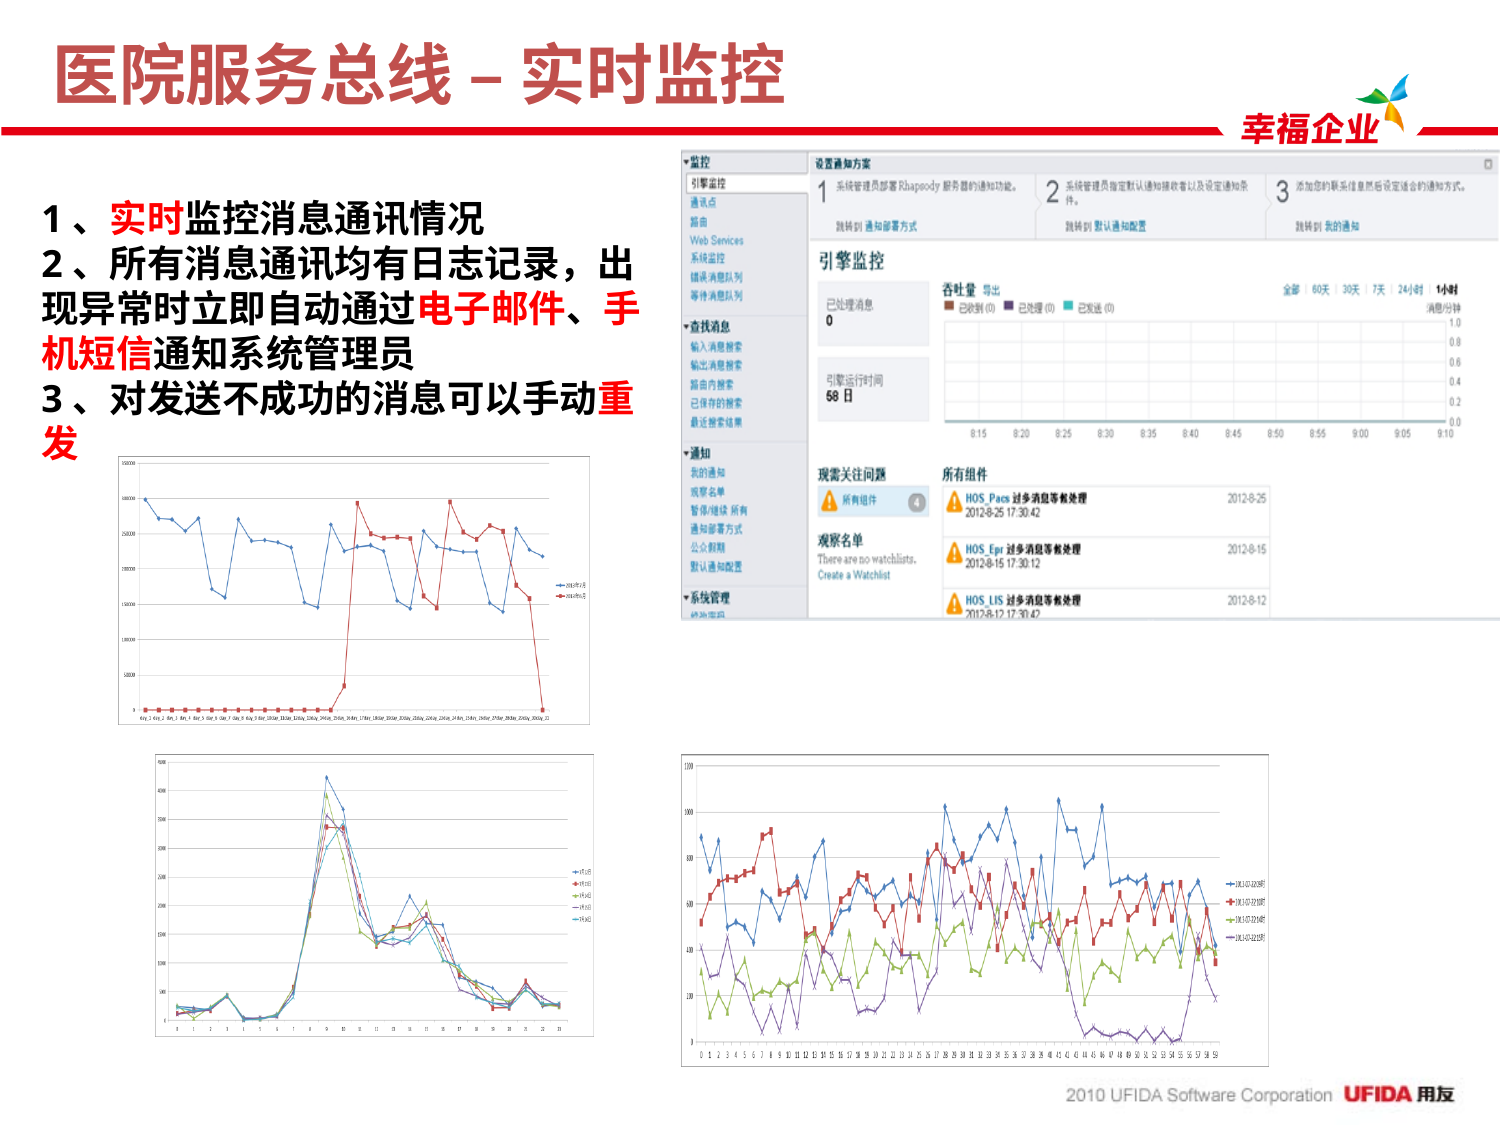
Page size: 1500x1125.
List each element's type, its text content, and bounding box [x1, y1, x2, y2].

picture [680, 754, 1500, 1125]
text_box 1、实时监控消息通讯情况 2、所有消息通讯均有日志记录，出现异常时立即自动通过电子邮件、手机短信通知系统管理员 3、对发送不成功的消息可以手动重发 [26, 187, 675, 473]
picture [118, 456, 590, 726]
picture [680, 122, 1500, 621]
picture [155, 754, 594, 1038]
title 医院服务总线 – 实时监控 [37, 24, 1500, 122]
